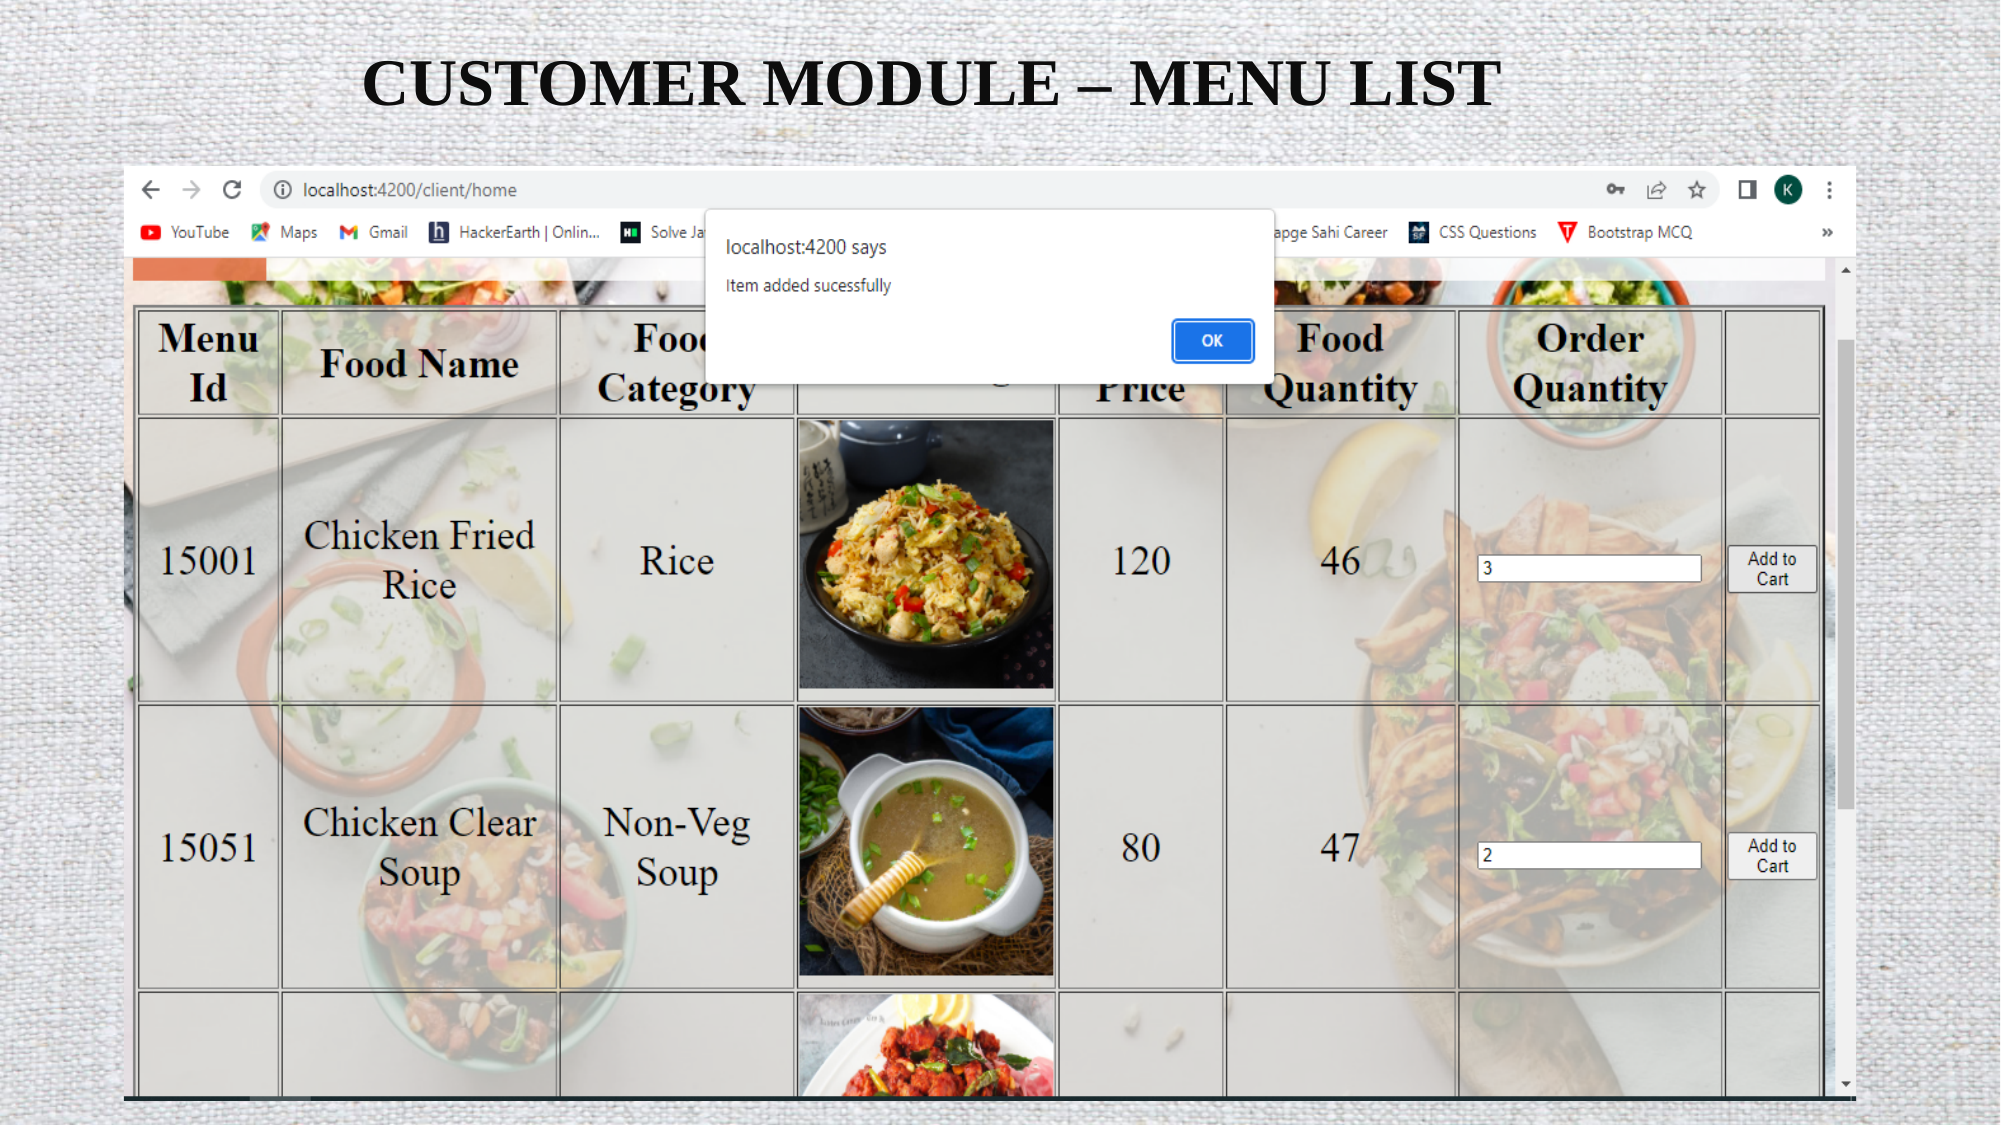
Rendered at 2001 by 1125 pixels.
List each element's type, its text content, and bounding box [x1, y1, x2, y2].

text_box CUSTOMER MODULE – MENU LIST [76, 31, 1787, 127]
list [123, 166, 1857, 1101]
picture [0, 0, 2001, 1125]
